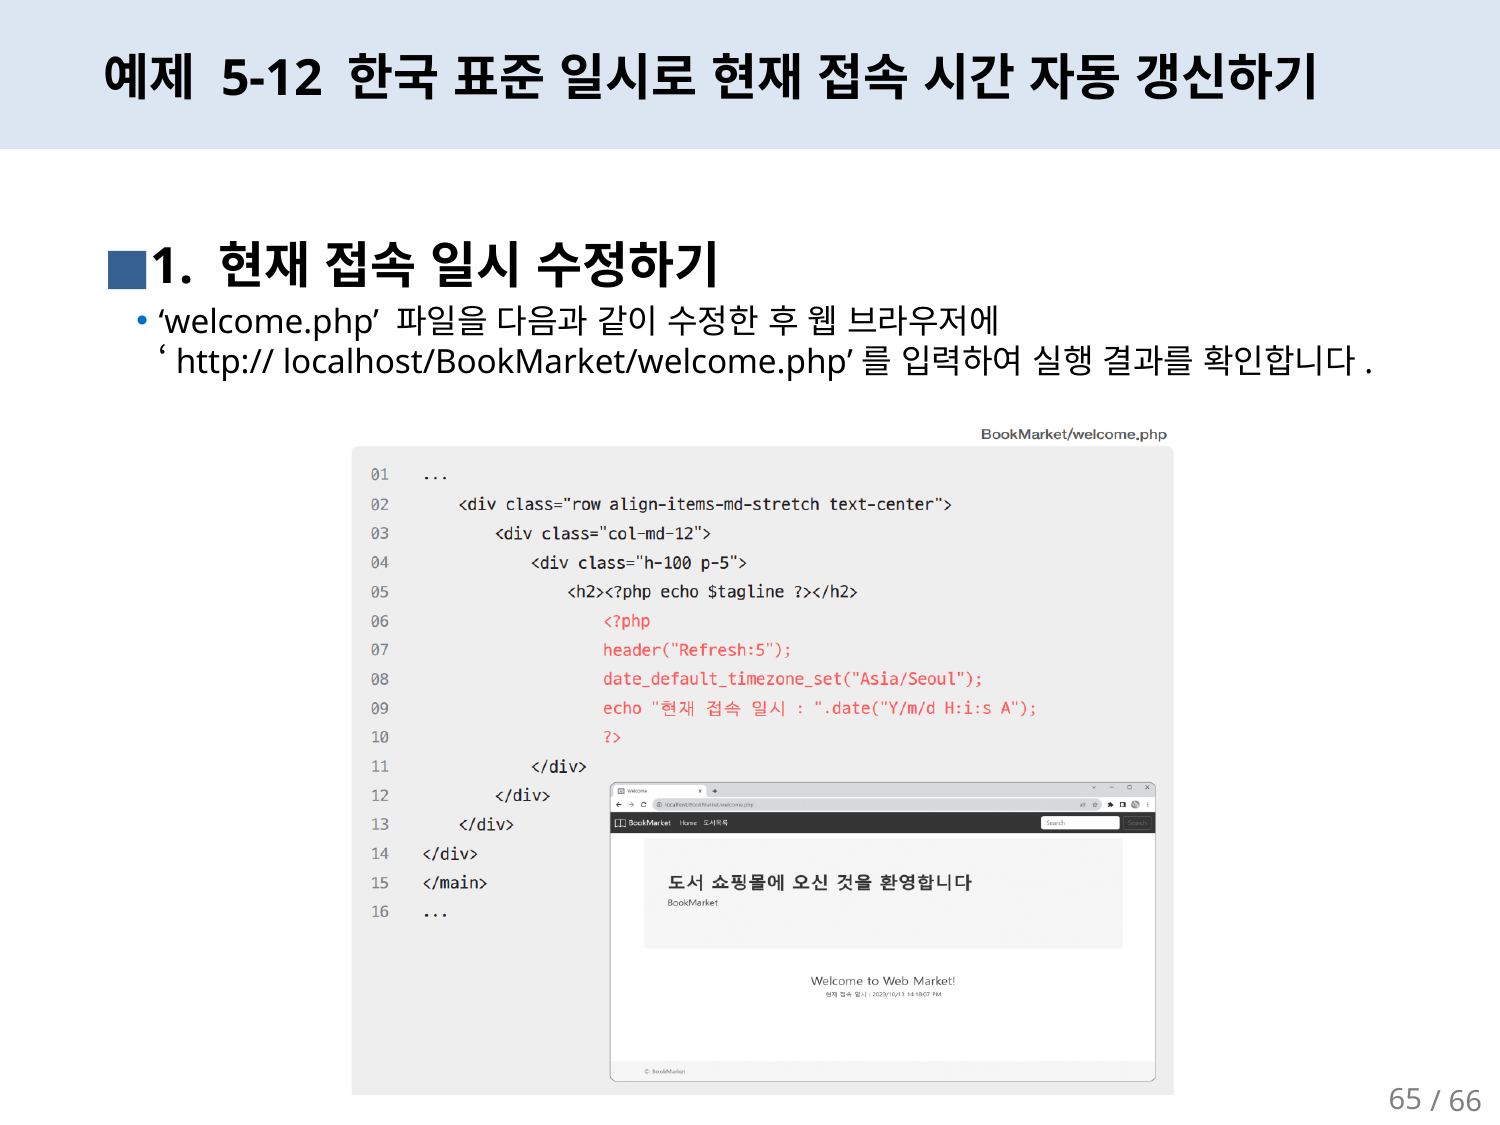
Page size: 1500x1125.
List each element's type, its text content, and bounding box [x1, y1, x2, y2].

picture [349, 421, 1175, 1095]
list 1. 현재 접속 일시 수정하기 ‘welcome.php’ 파일을 다음과 같이 수정한 후 웹 브라우저에 ‘http:// localhost/BookMarket/welcome.php’를 입력하여 실행 결과를 확인합니다. [88, 196, 1436, 1083]
title 예제 5-12 한국 표준 일시로 현재 접속 시간 자동 갱신하기 [88, 30, 1448, 121]
